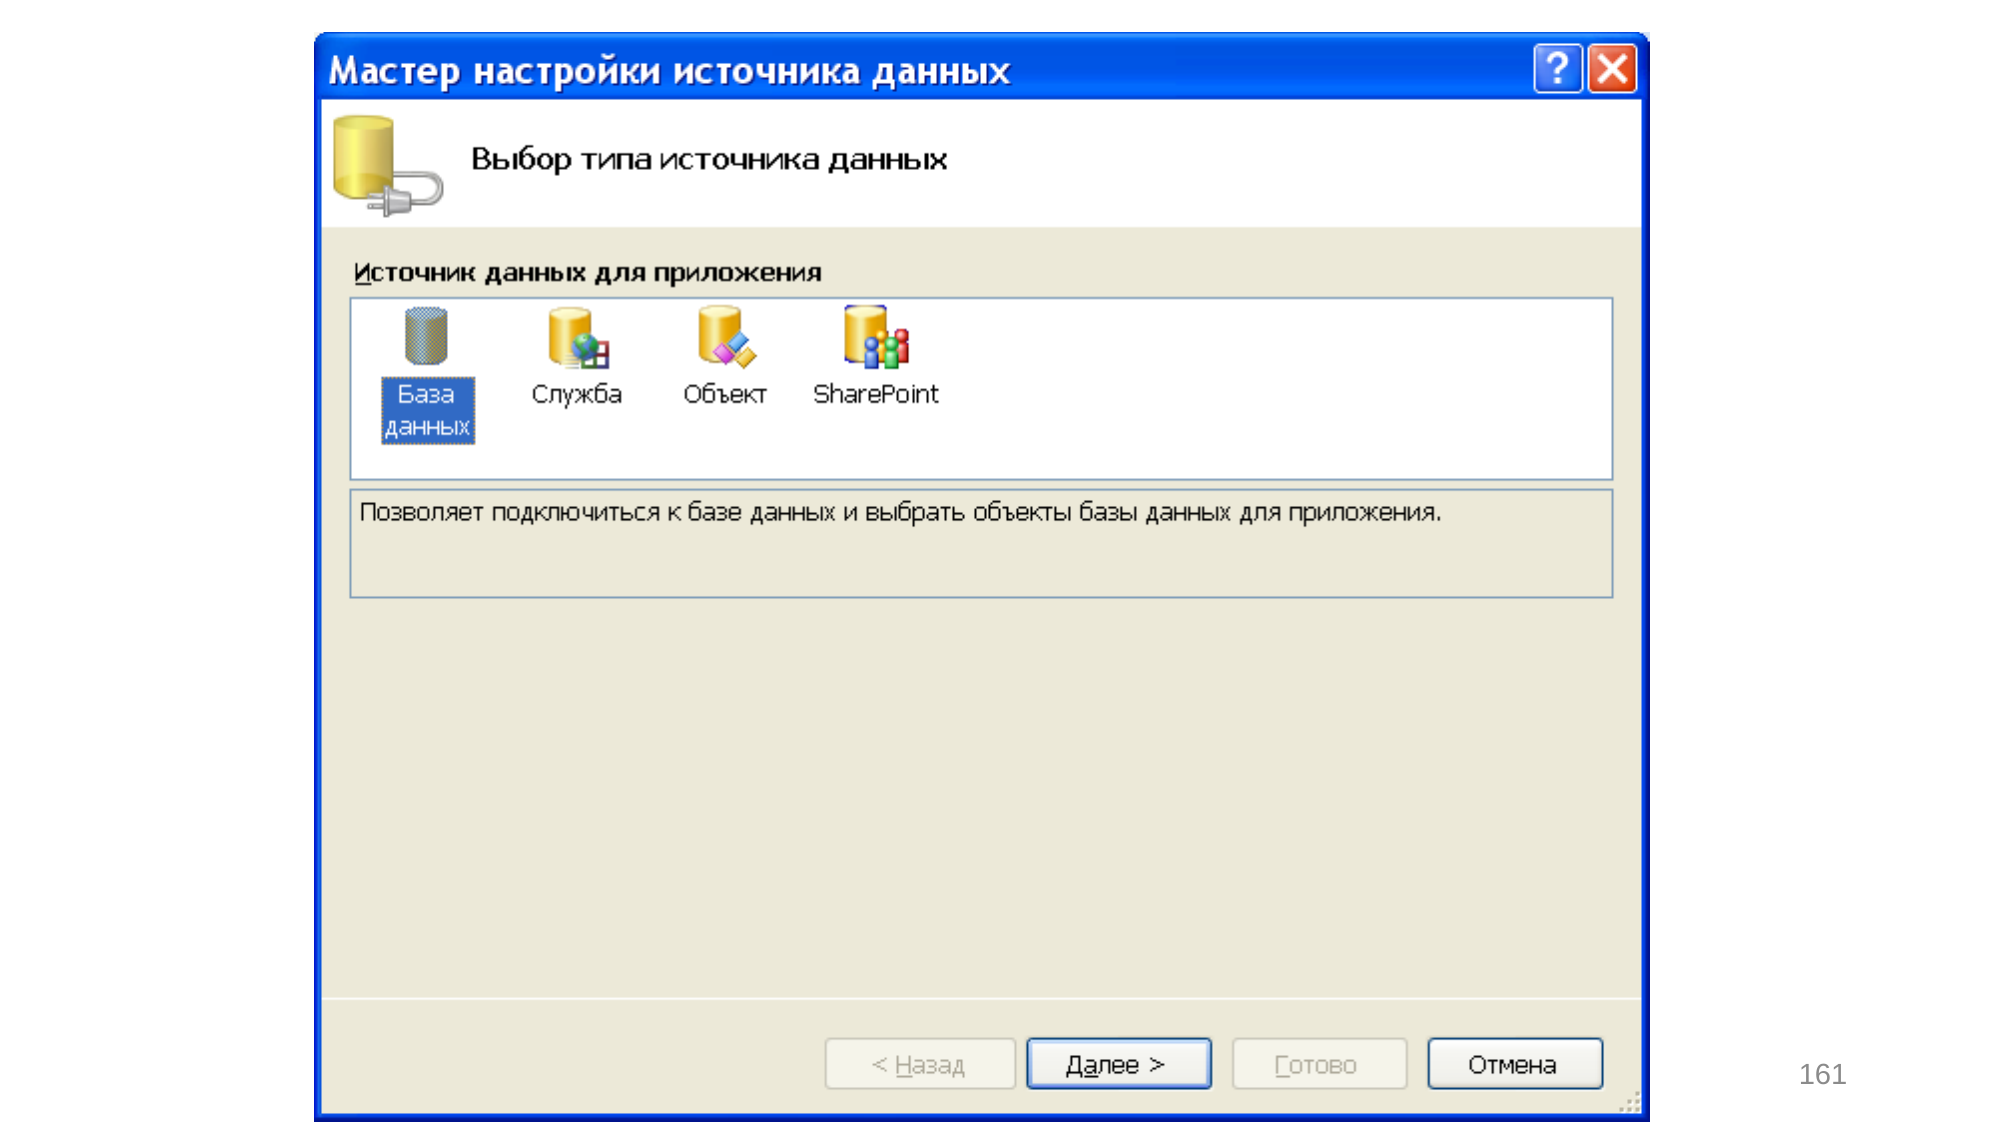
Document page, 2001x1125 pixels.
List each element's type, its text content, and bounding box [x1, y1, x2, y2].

picture [314, 32, 1650, 1122]
slide_number 161 [1650, 1042, 1863, 1103]
